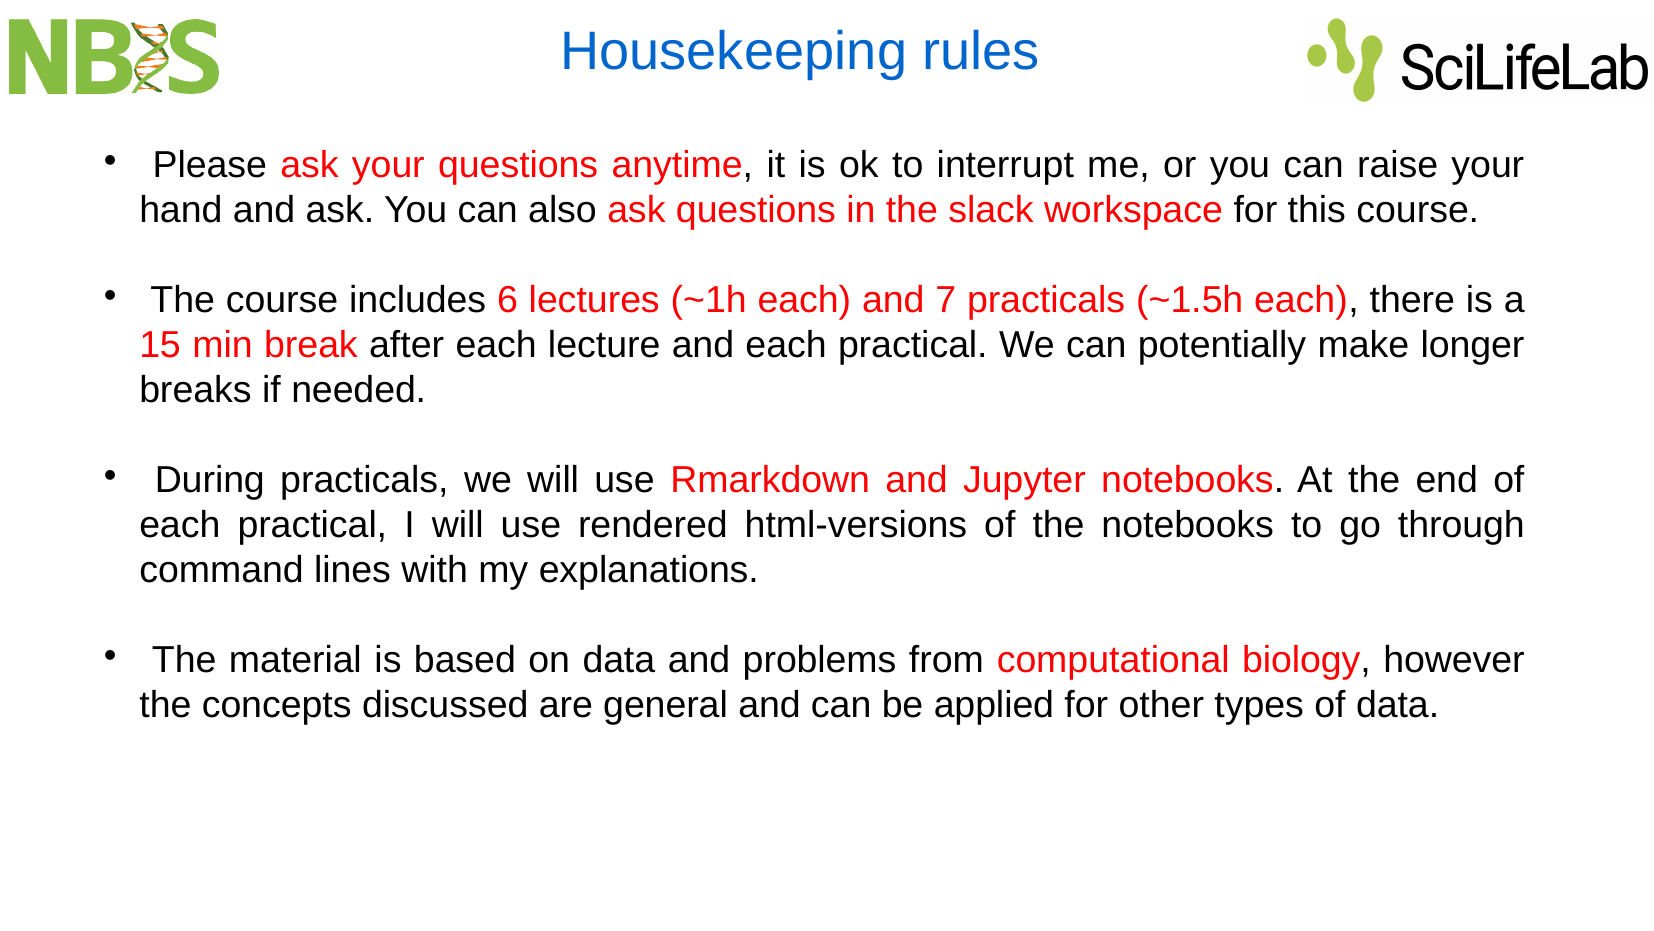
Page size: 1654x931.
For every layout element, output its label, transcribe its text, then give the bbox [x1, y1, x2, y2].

picture [9, 19, 220, 94]
text_box Housekeeping rules [369, 10, 1232, 86]
picture [1304, 15, 1651, 105]
text_box Please ask your questions anytime, it is ok to interrupt me, or you can raise your hand and ask. You can also ask questions in the slack workspace for this course. The course includes 6 lectures (~1h each) and 7 practicals (~1.5h each), there is a 15 min break after each lecture and each practical. We can potentially make longer breaks if needed. During practicals, we will use Rmarkdown and Jupyter notebooks. At the end of each practical, I will use rendered html-versions of the notebooks to go through command lines with my explanations. The material is based on data and problems from computational biology, however the concepts discussed are general and can be applied for other types of data. [89, 133, 1540, 872]
